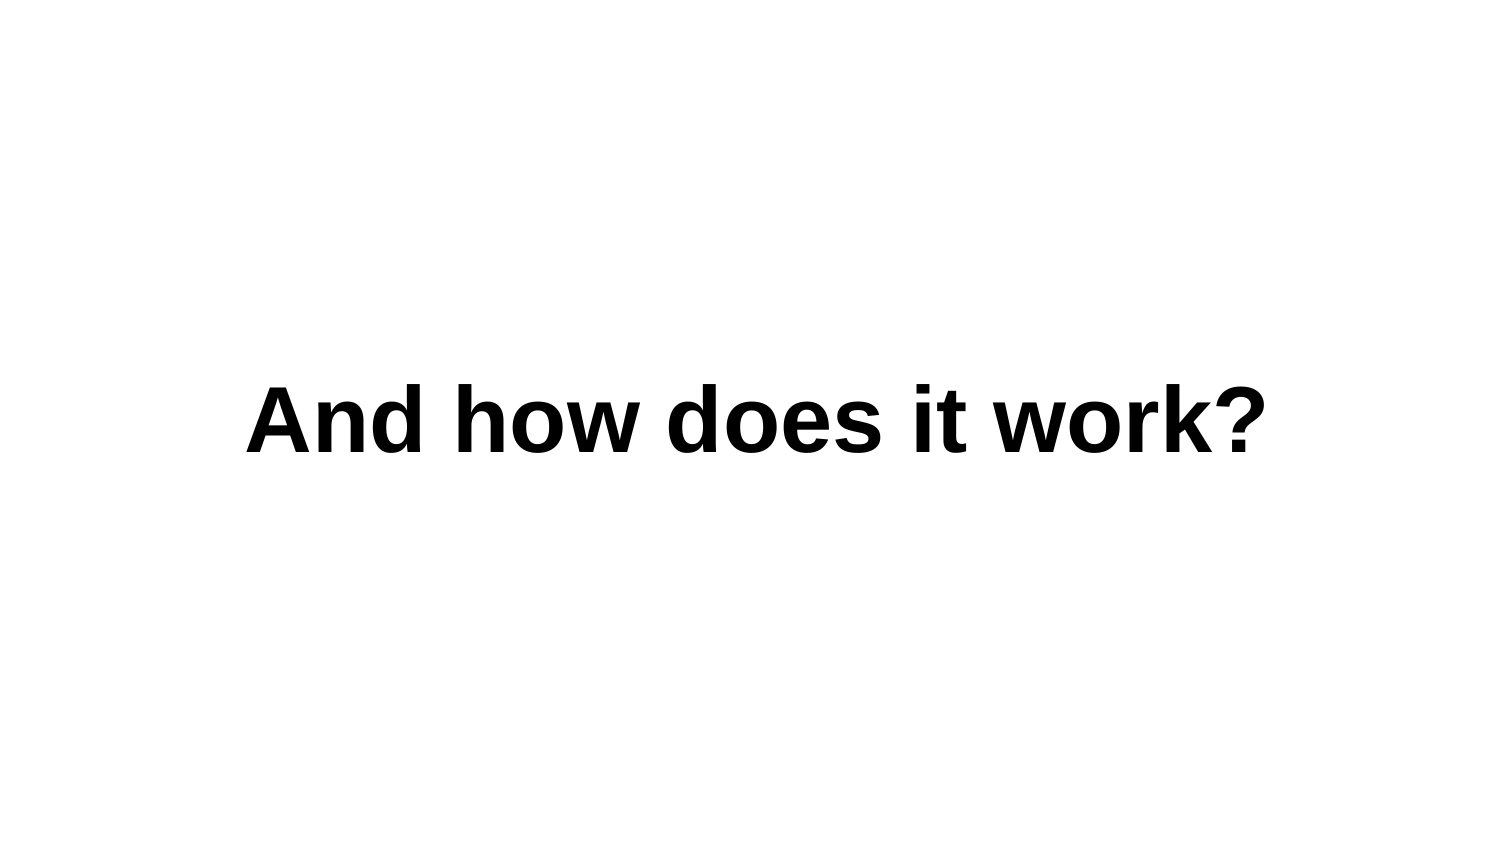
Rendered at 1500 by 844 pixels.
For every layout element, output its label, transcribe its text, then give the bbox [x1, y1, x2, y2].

title And how does it work? [109, 343, 1407, 500]
